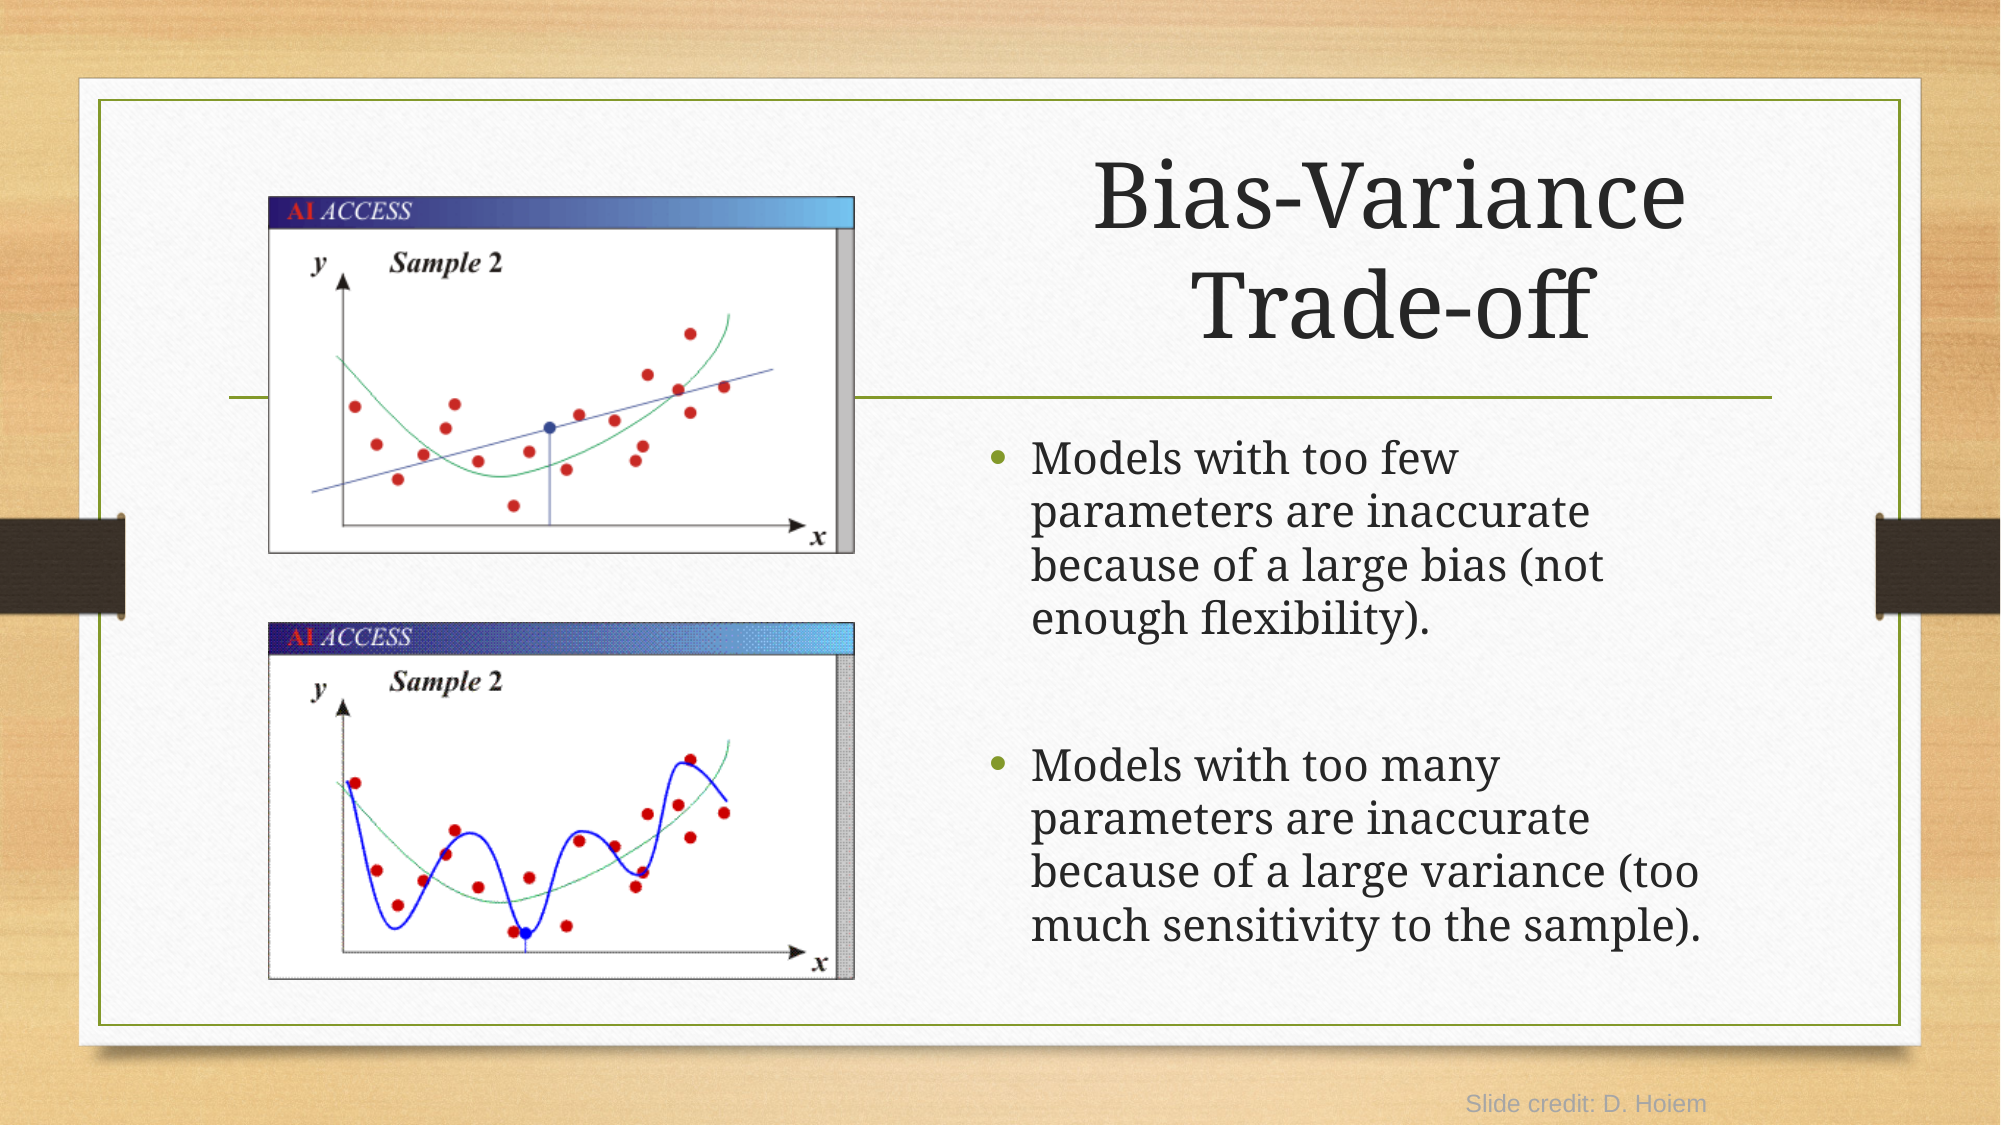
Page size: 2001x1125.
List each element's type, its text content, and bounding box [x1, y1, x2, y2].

title Bias-Variance Trade-off [925, 118, 1857, 375]
picture [0, 0, 2001, 1125]
text_box Slide credit: D. Hoiem [1450, 1079, 1723, 1125]
list Models with too few parameters are inaccurate because of a large bias (not enough flexibility). Models with too many parameters are inaccurate because of a large variance (too much sensitivity to the sample). [974, 422, 1725, 981]
